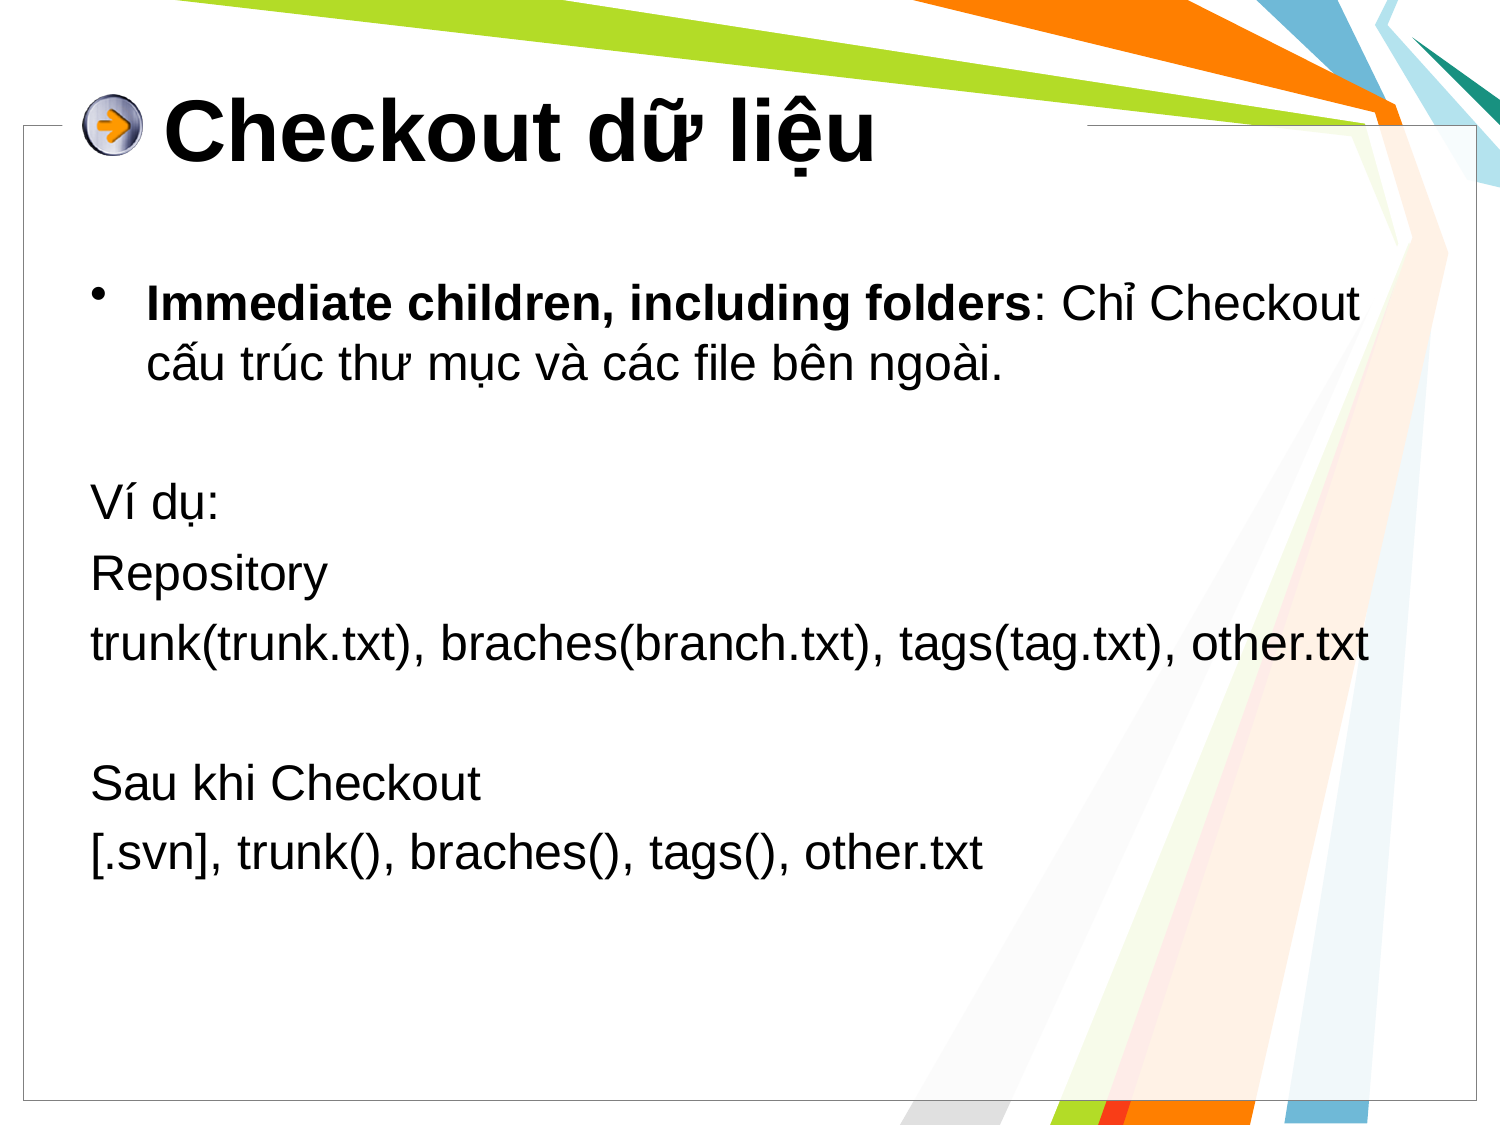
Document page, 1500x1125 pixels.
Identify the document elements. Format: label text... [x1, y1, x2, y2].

list Immediate children, including folders: Chỉ Checkout cấu trúc thư mục và các file bên ngoài. Ví dụ: Repository trunk(trunk.txt), braches(branch.txt), tags(tag.txt), other.txt Sau khi Checkout [.svn], trunk(), braches(), tags(), other.txt [74, 262, 1426, 1006]
picture [82, 94, 143, 156]
title Checkout dữ liệu [147, 32, 1183, 221]
